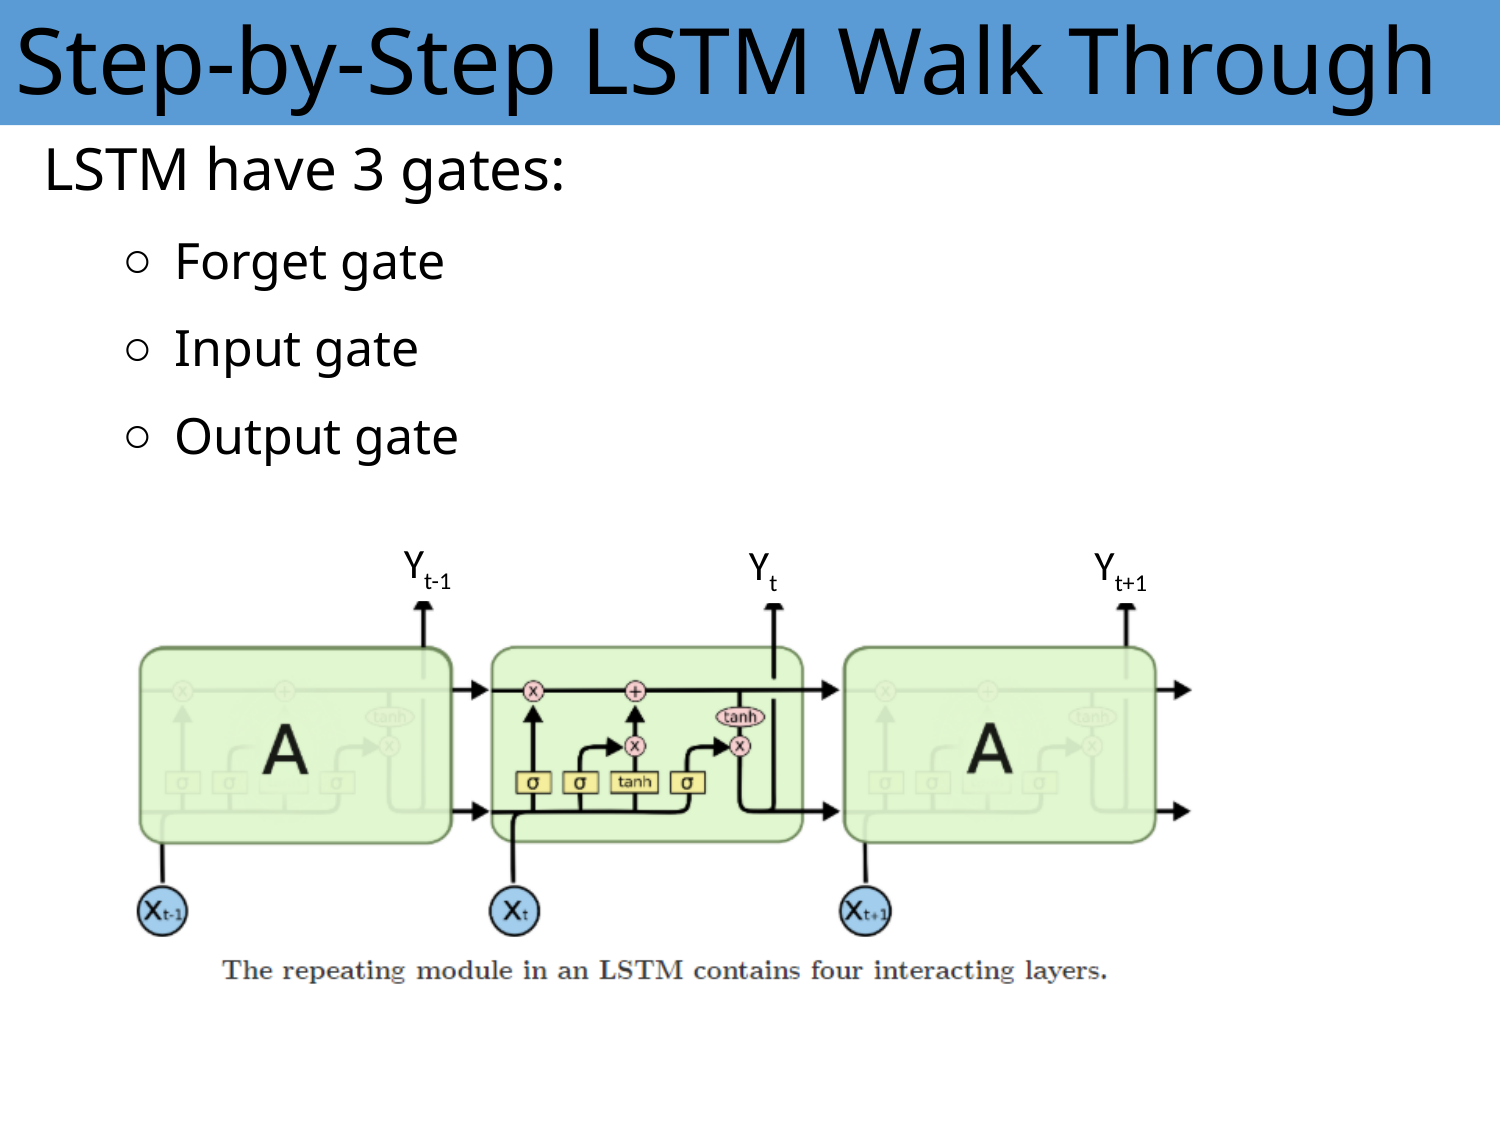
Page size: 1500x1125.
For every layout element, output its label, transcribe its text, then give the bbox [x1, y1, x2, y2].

title Step-by-Step LSTM Walk Through [0, 0, 1500, 126]
picture [84, 513, 1239, 1009]
list LSTM have 3 gates: Forget gate Input gate Output gate [9, 125, 649, 472]
